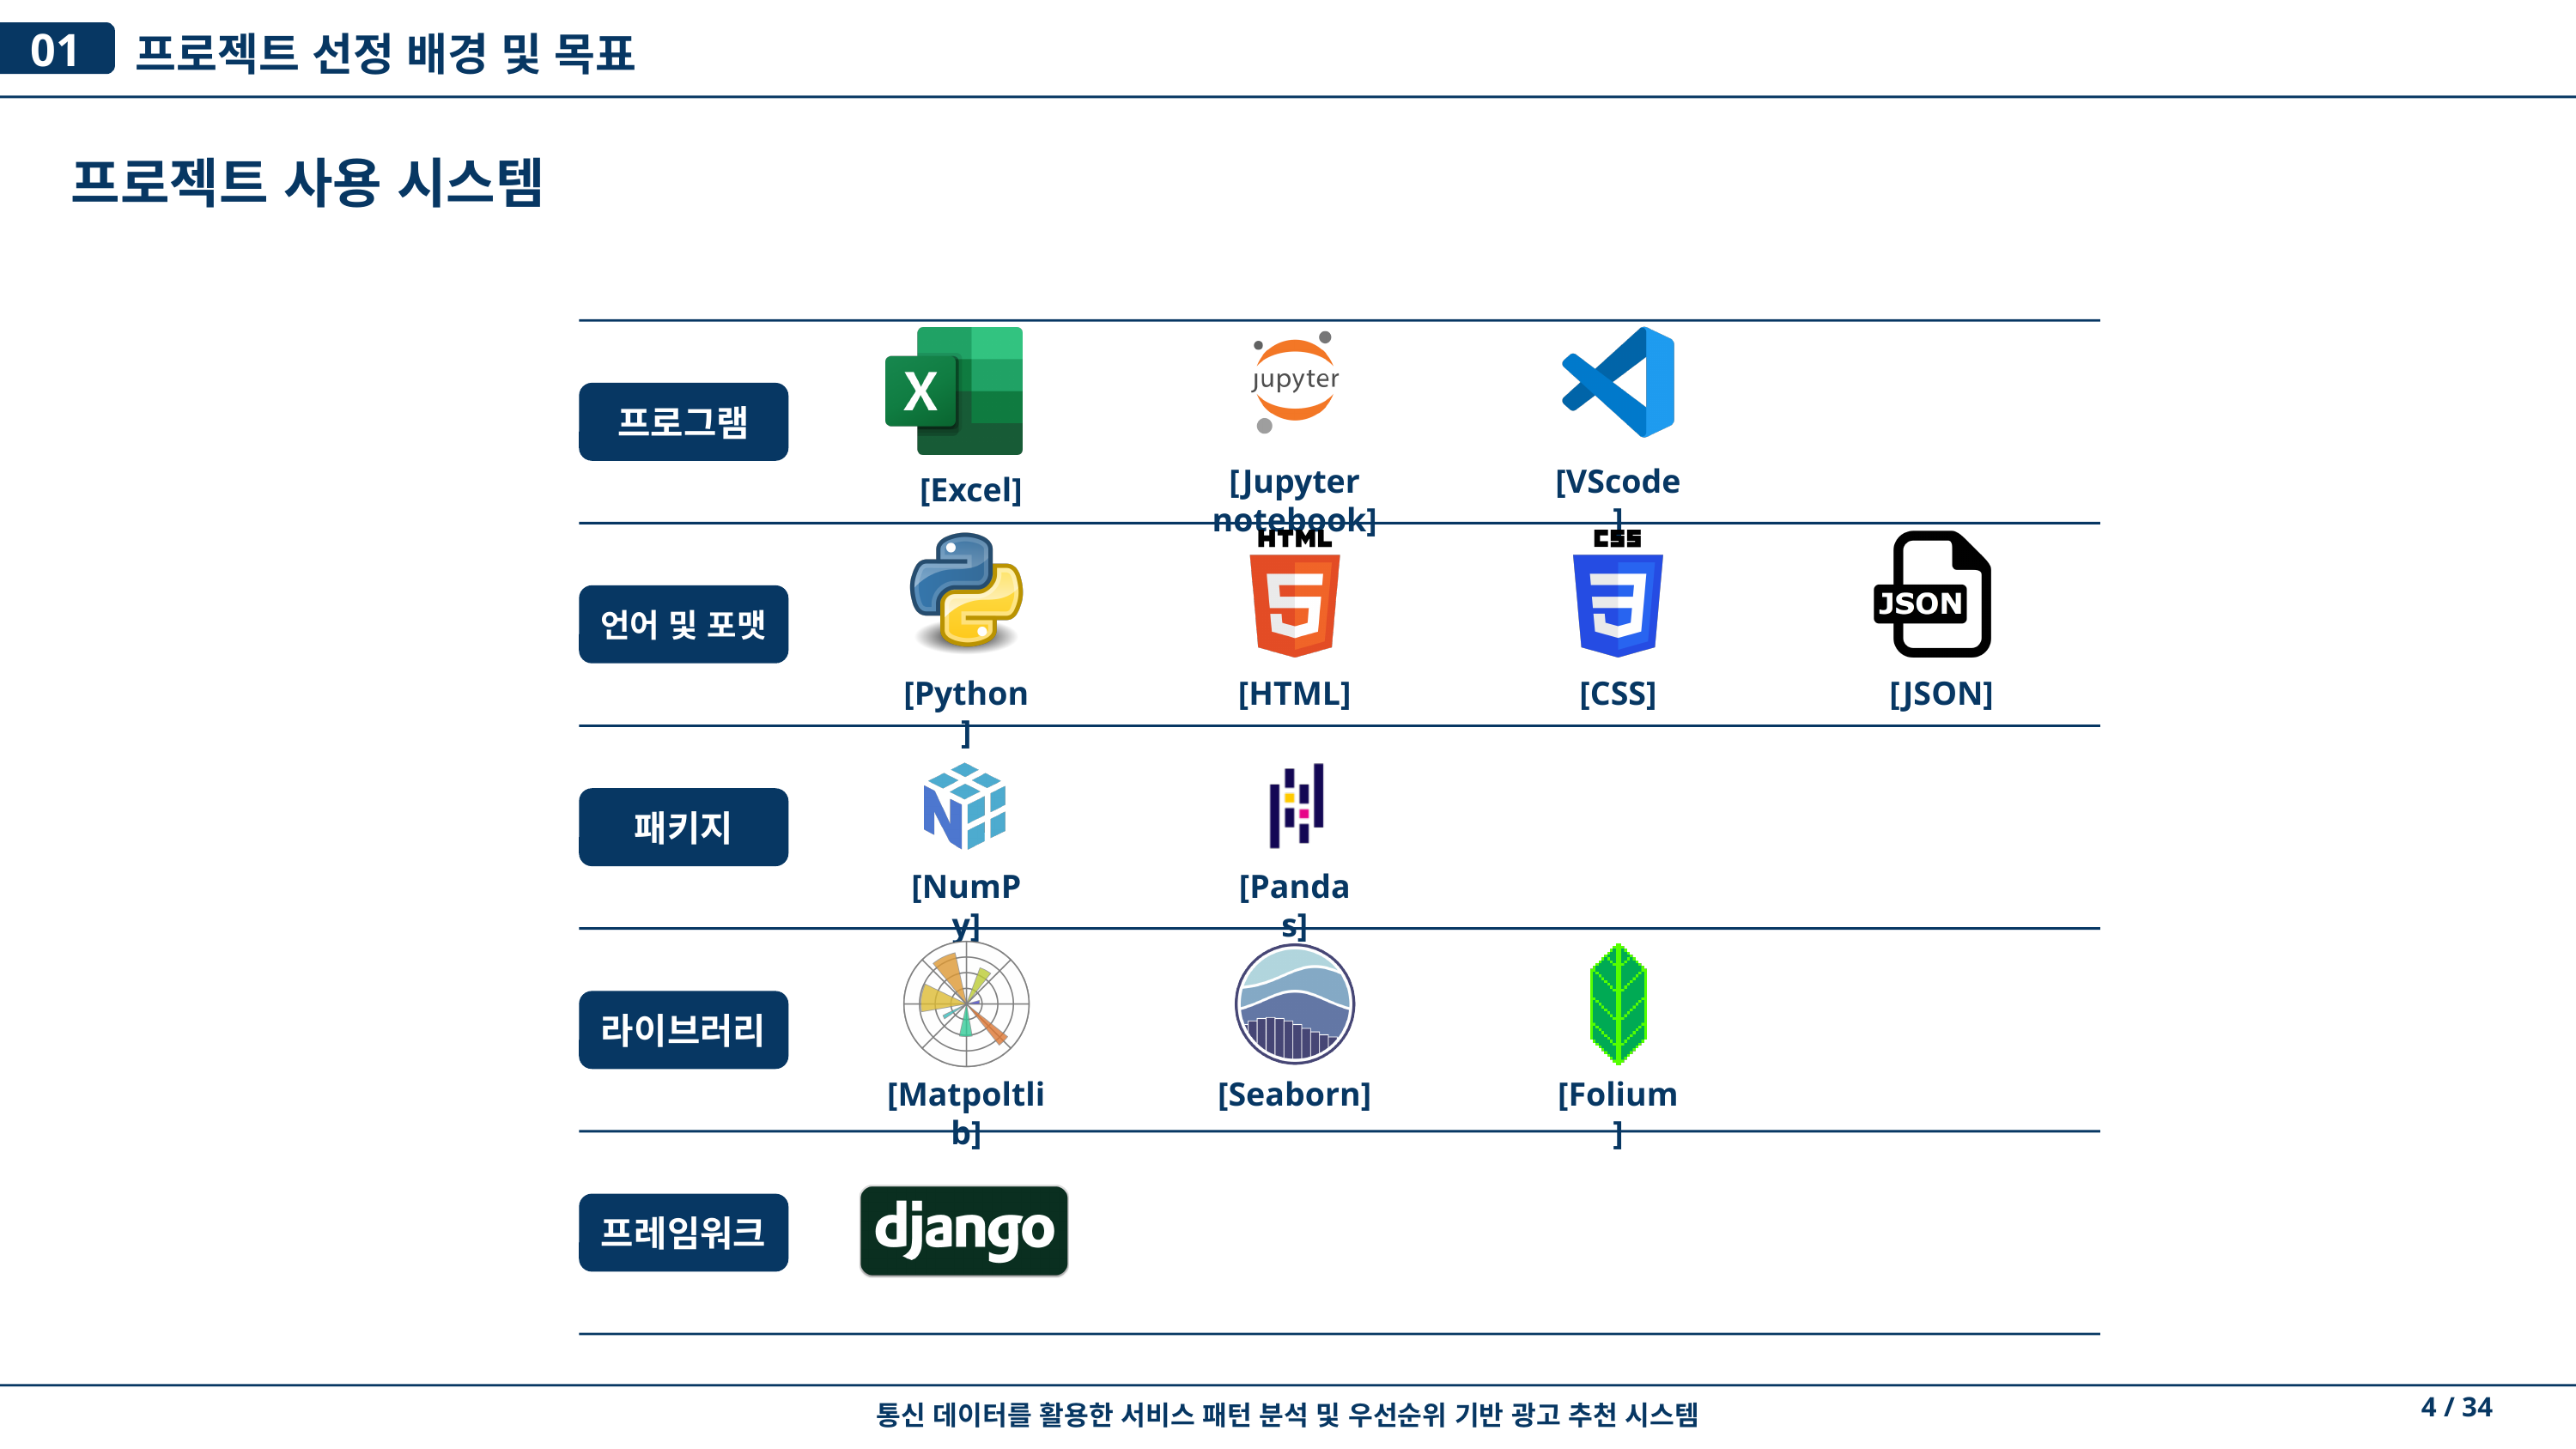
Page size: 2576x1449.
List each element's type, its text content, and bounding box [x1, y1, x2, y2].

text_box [0, 15, 2576, 99]
text_box 프로젝트 사용 시스템 [70, 136, 854, 215]
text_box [579, 318, 2100, 1336]
